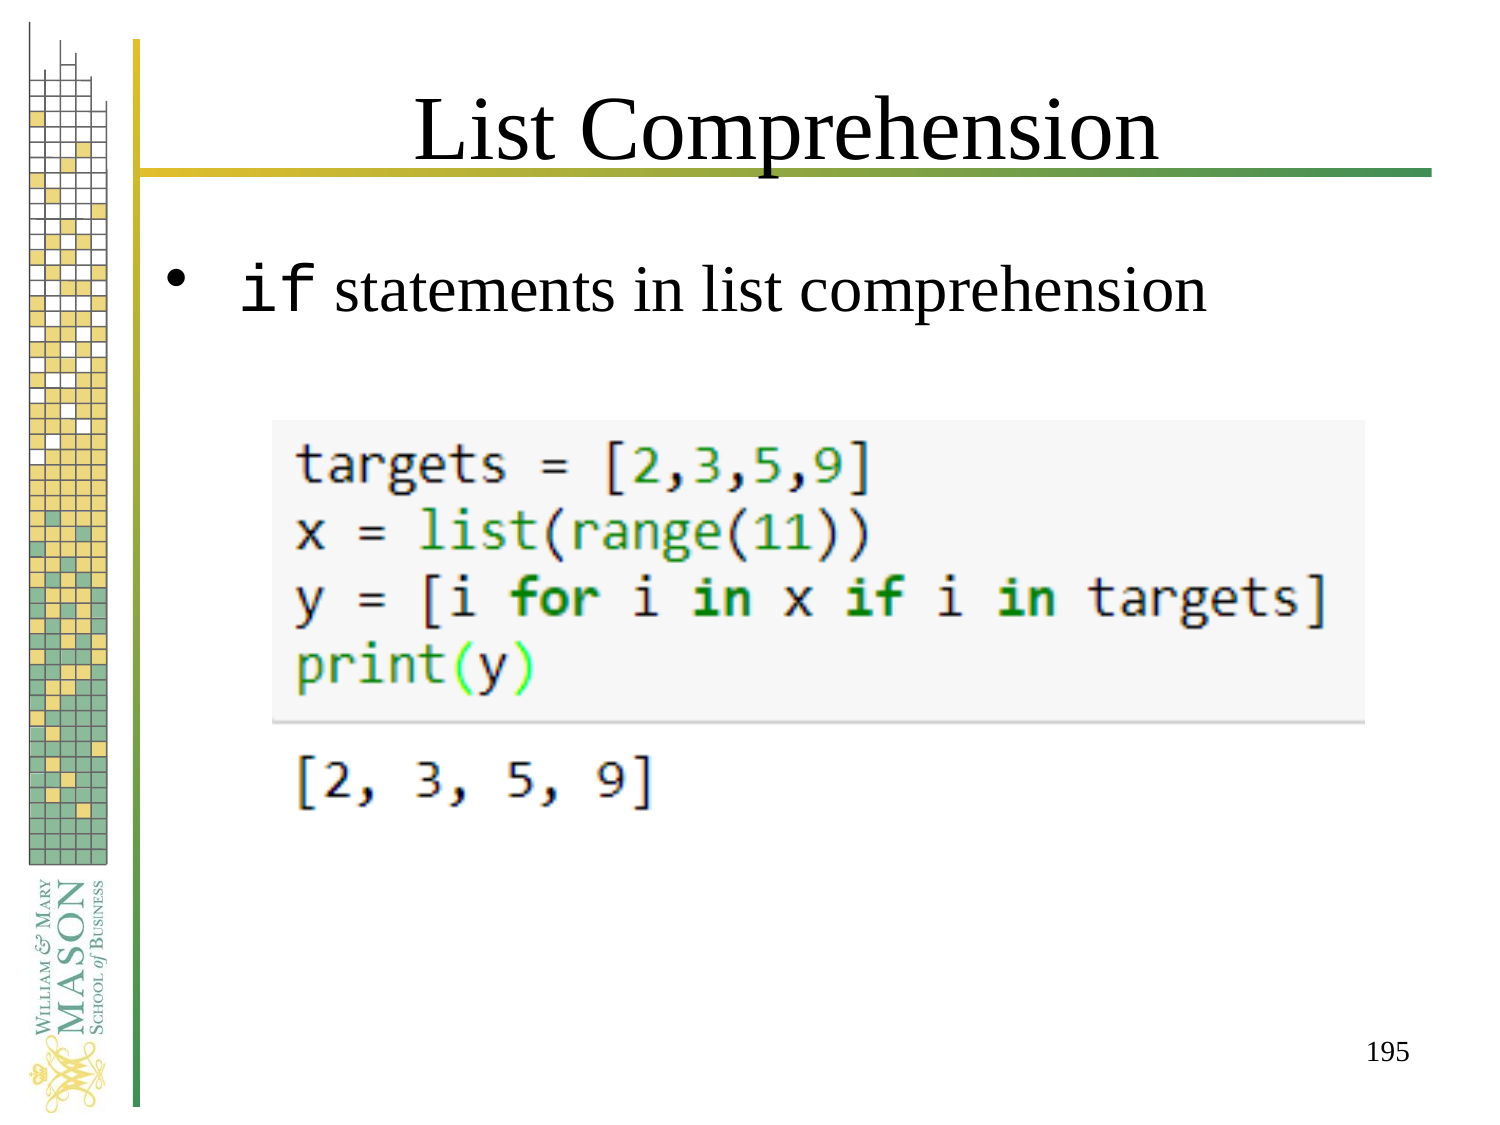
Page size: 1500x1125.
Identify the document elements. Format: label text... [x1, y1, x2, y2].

slide_number 195 [1048, 1024, 1426, 1103]
list if statements in list comprehension [150, 237, 1465, 1005]
picture [272, 420, 1365, 833]
title List Comprehension [150, 45, 1425, 200]
slide_number 69 [29, 879, 107, 1113]
